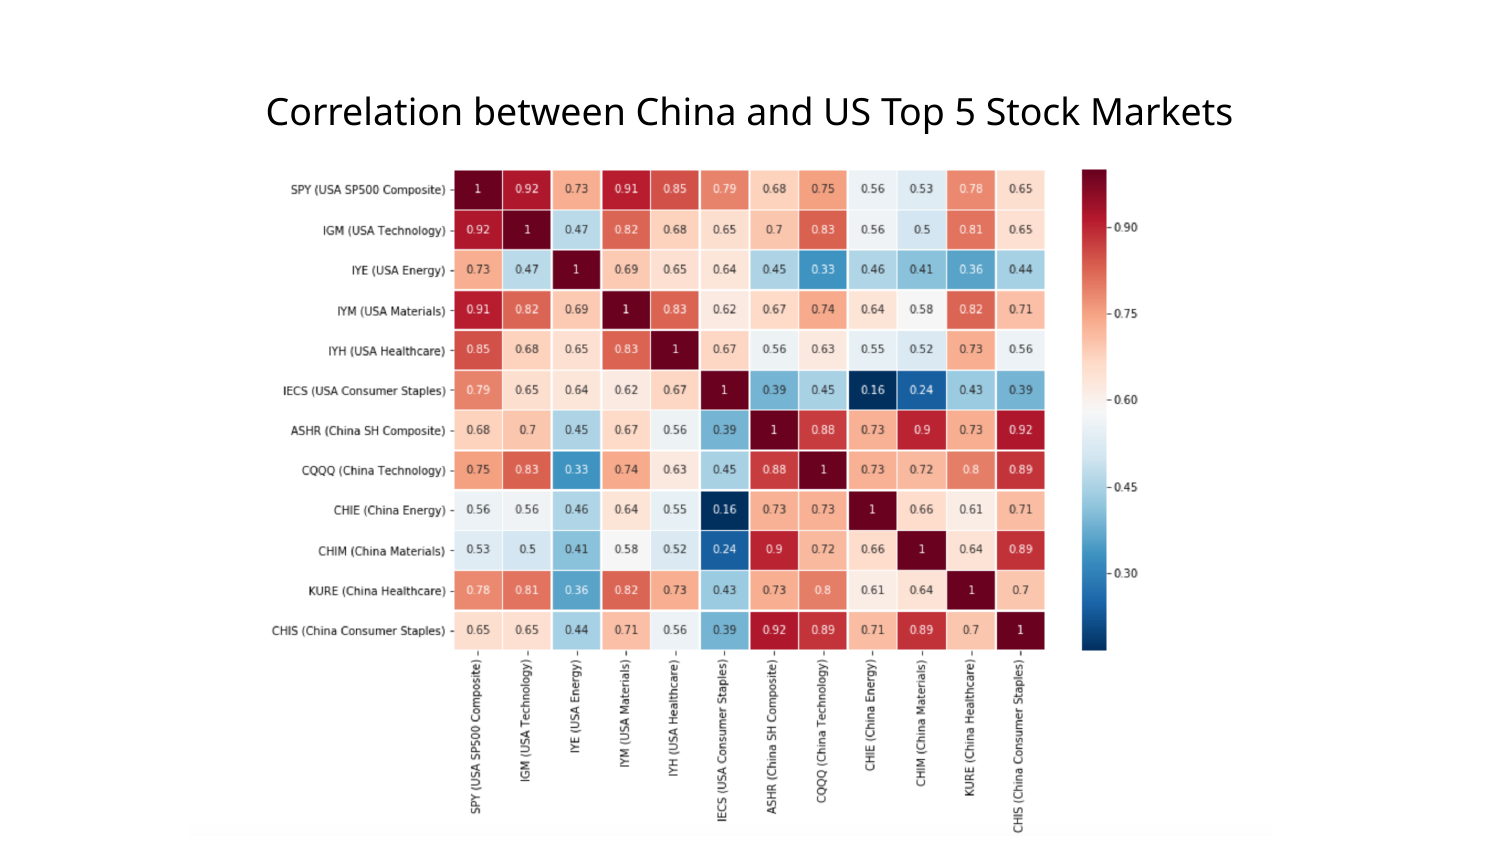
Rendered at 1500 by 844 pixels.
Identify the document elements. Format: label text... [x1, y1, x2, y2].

picture [189, 166, 1273, 837]
title Correlation between China and US Top 5 Stock Markets [51, 72, 1449, 167]
